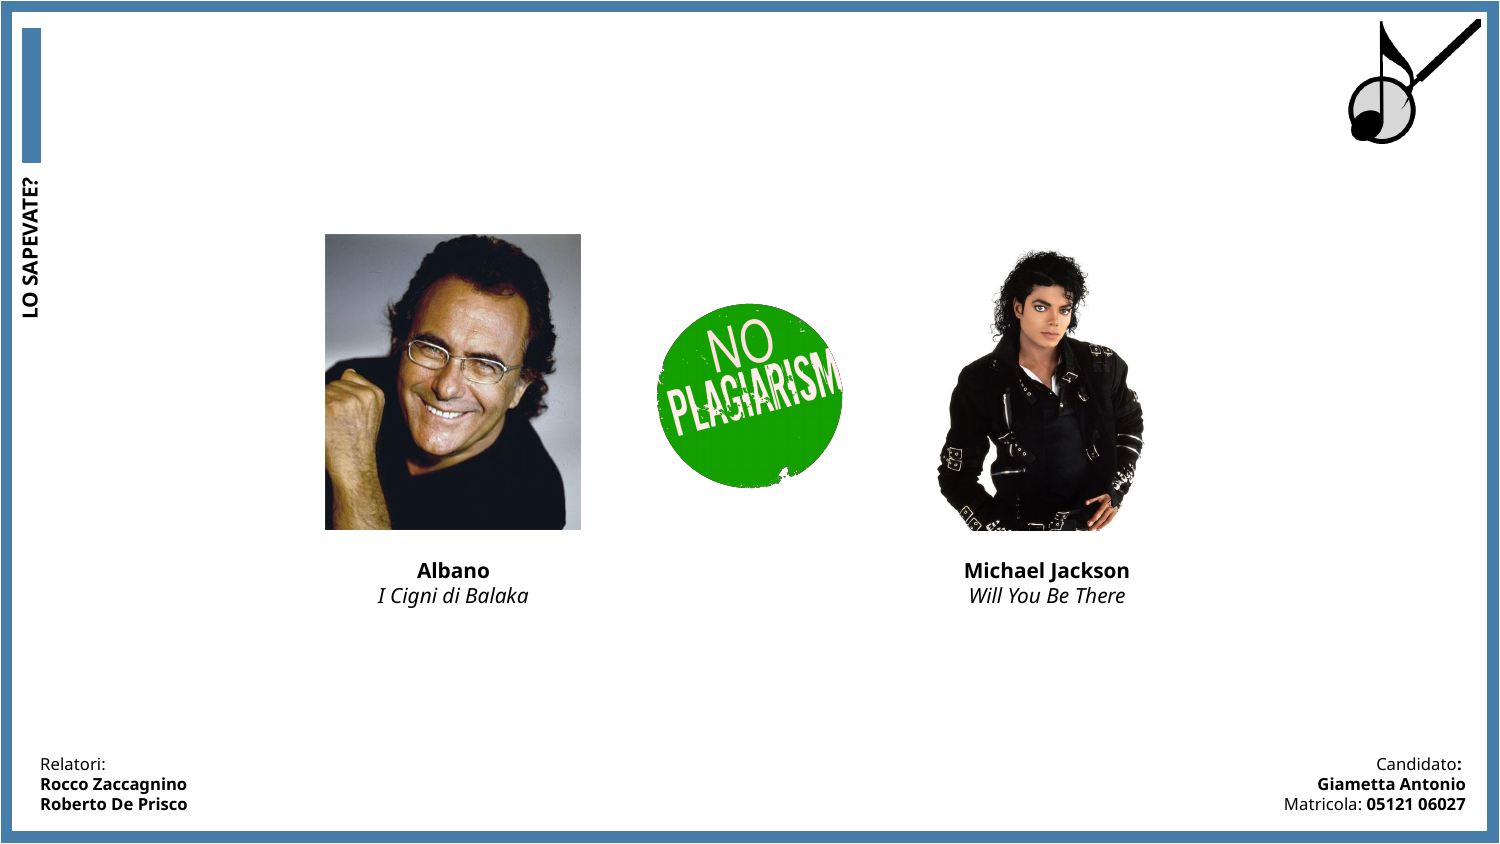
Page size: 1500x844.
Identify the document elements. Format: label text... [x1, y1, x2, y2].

text_box LO SAPEVATE? [4, 162, 55, 696]
picture [650, 296, 850, 495]
picture [325, 234, 581, 531]
text_box Candidato: Giametta Antonio Matricola: 05121 06027 [1089, 738, 1481, 829]
text_box Relatori: Rocco Zaccagnino Roberto De Prisco [0, 738, 342, 829]
text_box [0, 0, 1500, 844]
text_box Michael Jackson Will You Be There [923, 542, 1171, 623]
picture [919, 234, 1175, 531]
text_box [23, 28, 41, 162]
picture [1347, 18, 1482, 153]
text_box Albano I Cigni di Balaka [329, 542, 578, 623]
